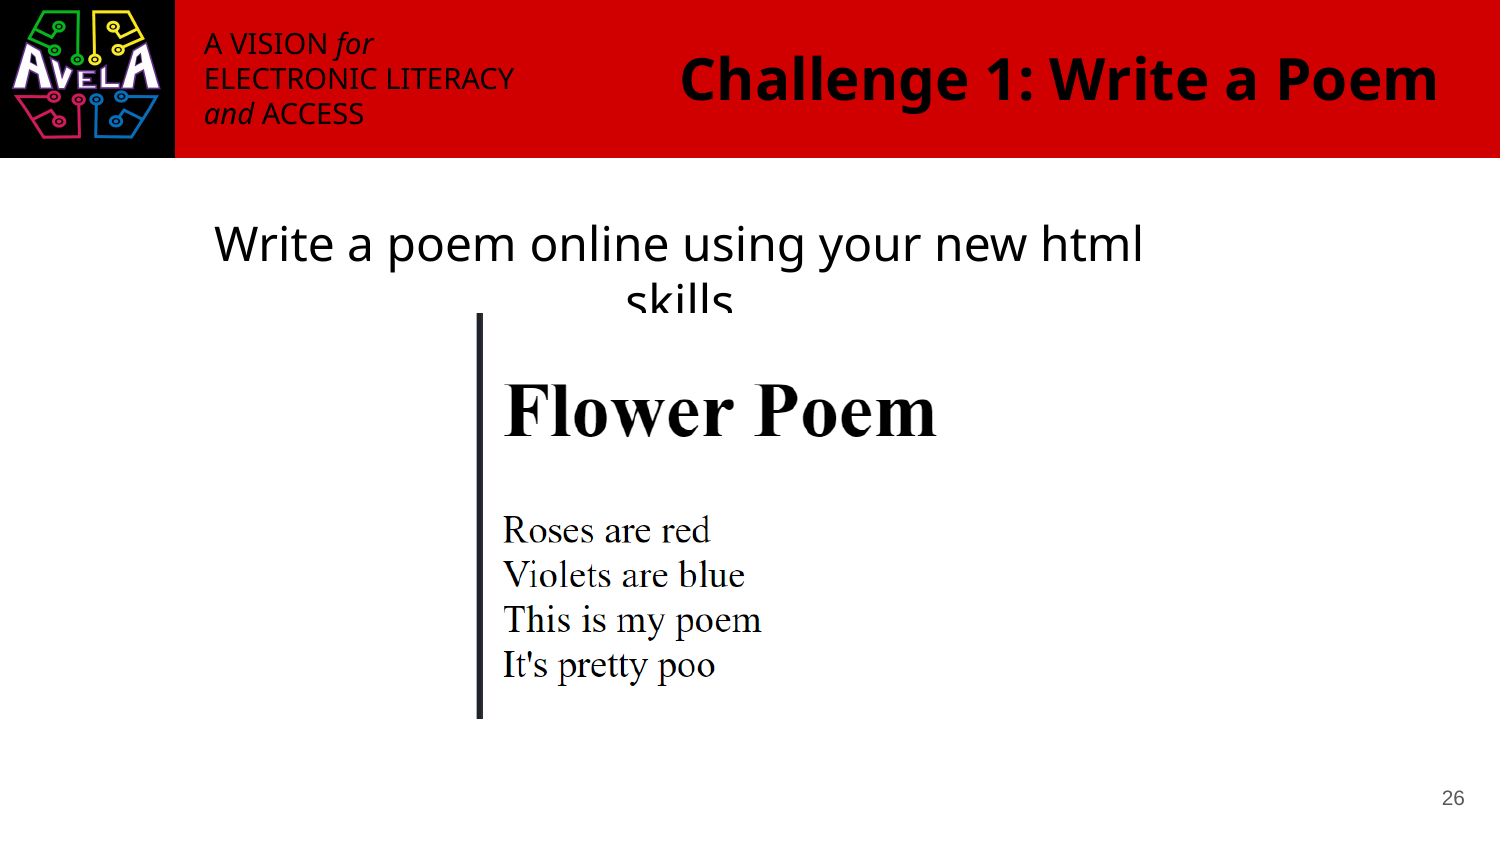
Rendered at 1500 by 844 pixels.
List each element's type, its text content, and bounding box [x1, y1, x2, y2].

picture [476, 312, 1024, 719]
title Challenge 1: Write a Poem [629, 27, 1455, 131]
subtitle Write a poem online using your new html skills [173, 198, 1187, 302]
picture [0, 0, 175, 158]
slide_number ‹#› [1389, 764, 1480, 830]
